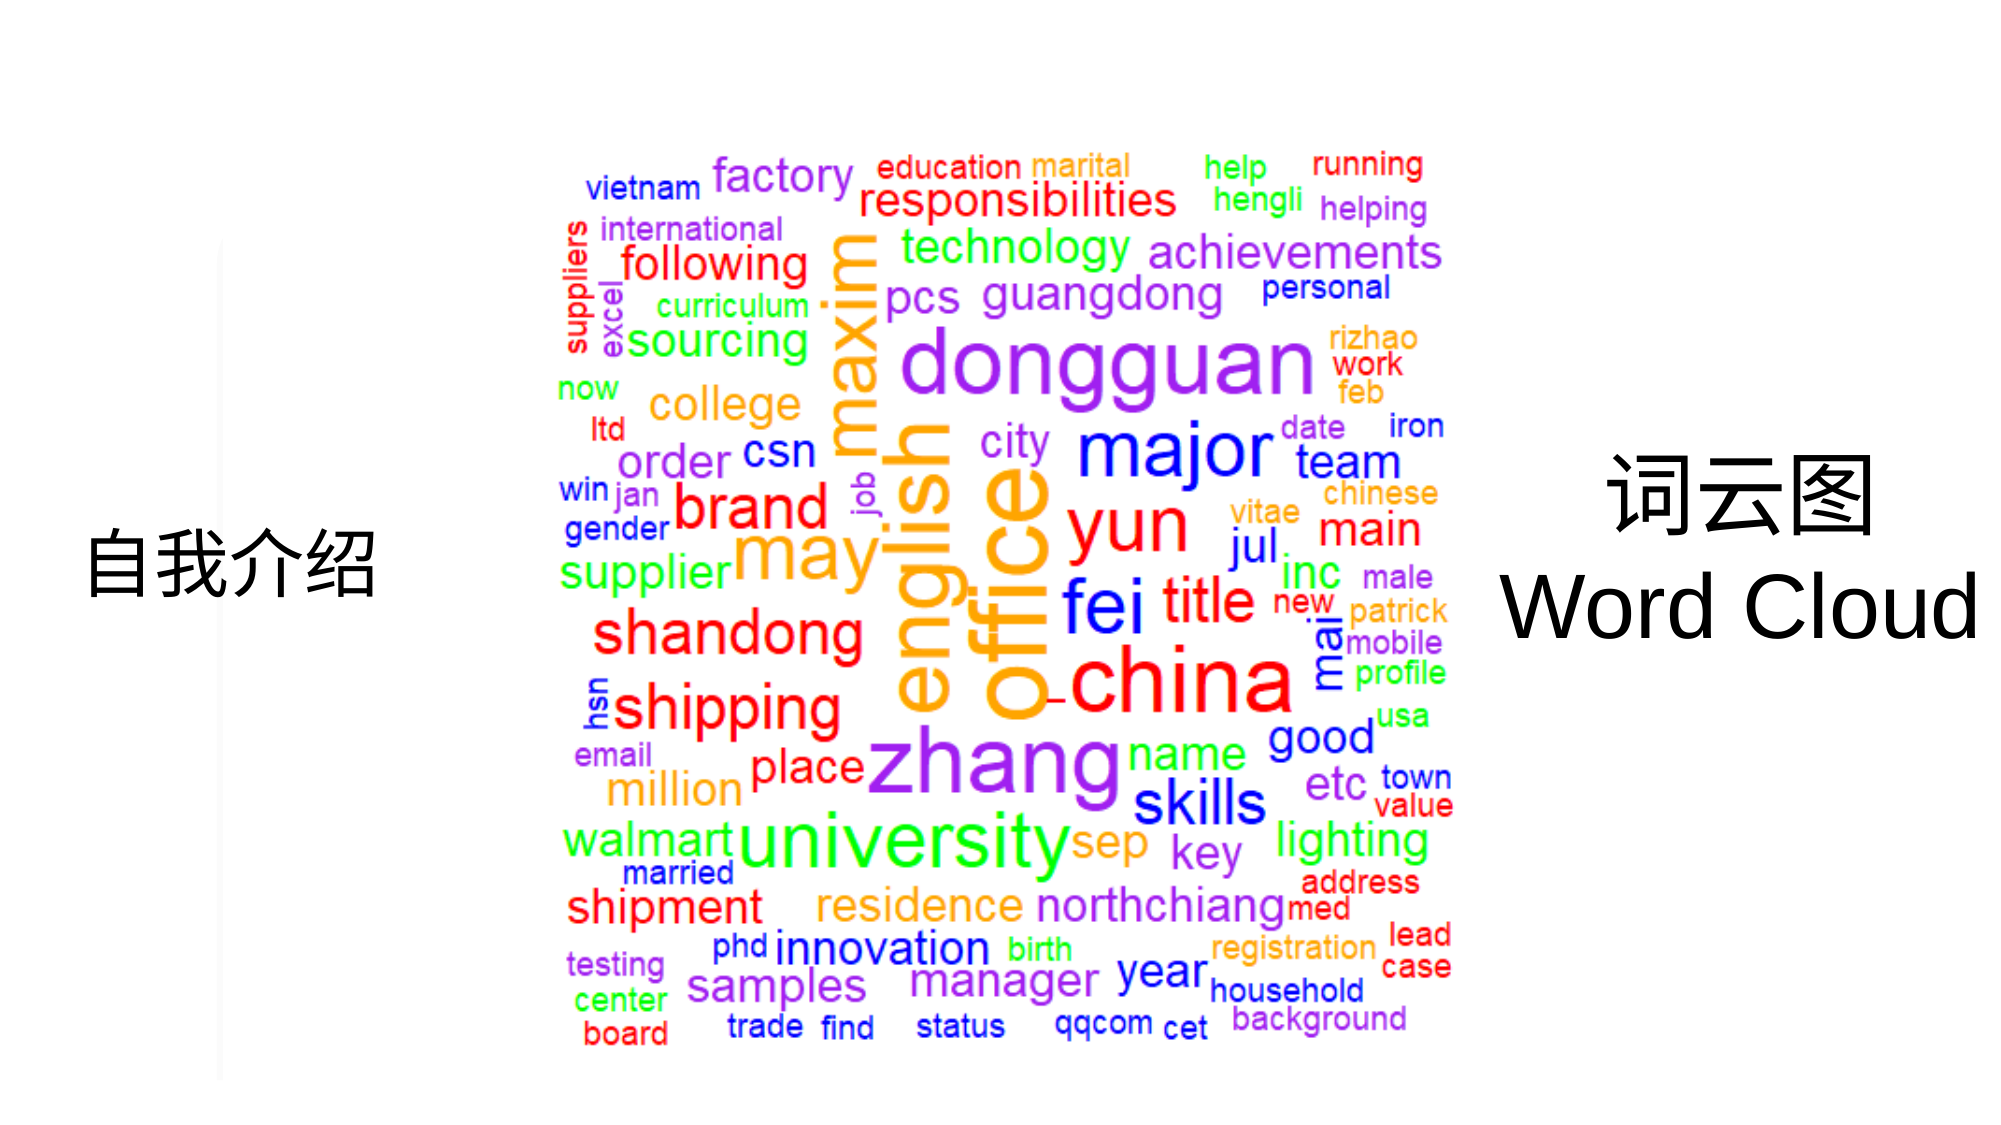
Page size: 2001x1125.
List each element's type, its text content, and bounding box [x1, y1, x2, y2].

picture [223, 110, 1793, 1081]
text_box 词云图 Word Cloud [1793, 429, 1998, 665]
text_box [216, 206, 223, 1081]
text_box 自我介绍 [64, 509, 216, 615]
